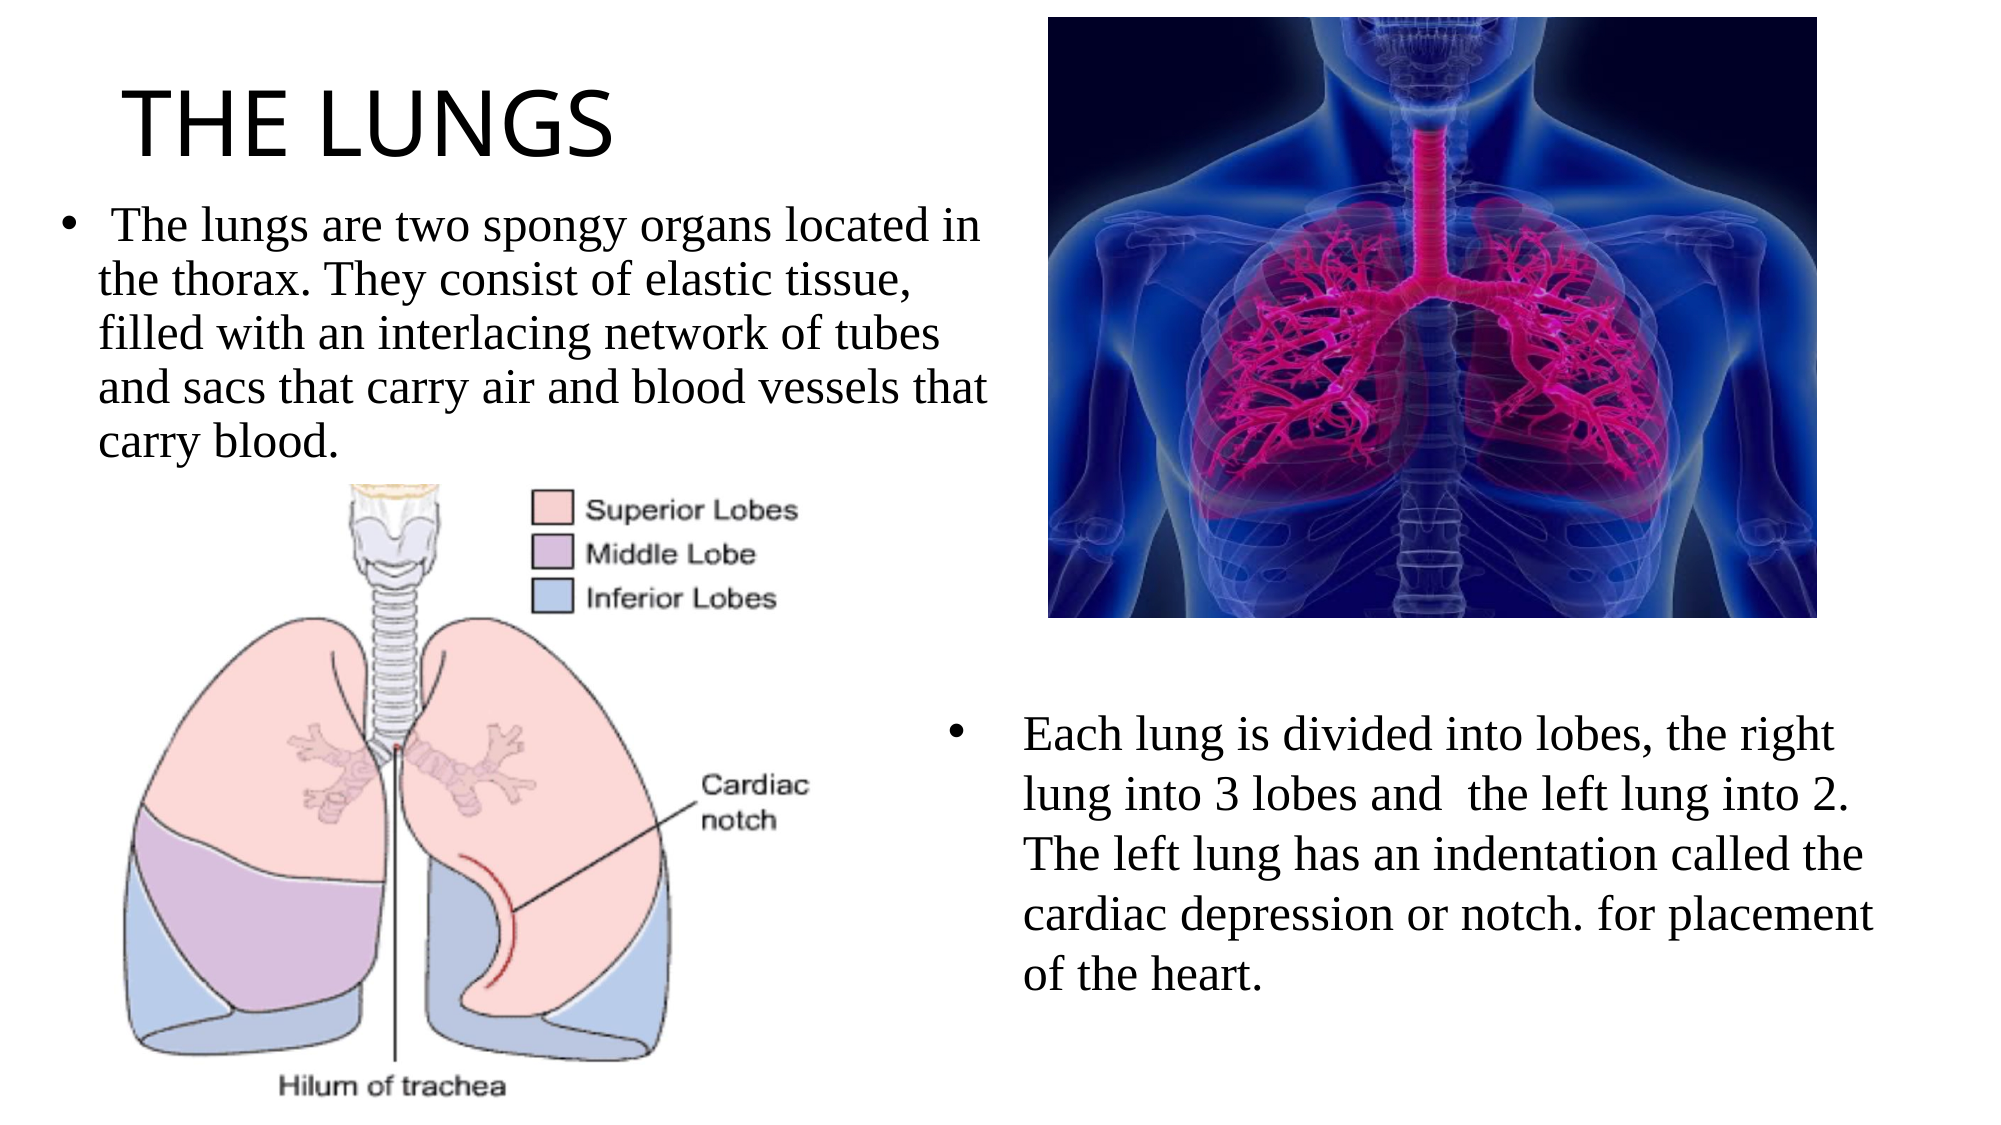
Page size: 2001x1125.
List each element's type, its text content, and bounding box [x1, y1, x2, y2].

picture [1048, 17, 1817, 618]
text_box Each lung is divided into lobes, the right lung into 3 lobes and the left lung into 2. The left lung has an indentation called the cardiac depression or notch. for placement of the heart. [932, 692, 1900, 1008]
picture [114, 484, 815, 1103]
title THE LUNGS [106, 17, 969, 190]
list The lungs are two spongy organs located in the thorax. They consist of elastic tissue, filled with an interlacing network of tubes and sacs that carry air and blood vessels that carry blood. [45, 190, 1009, 483]
